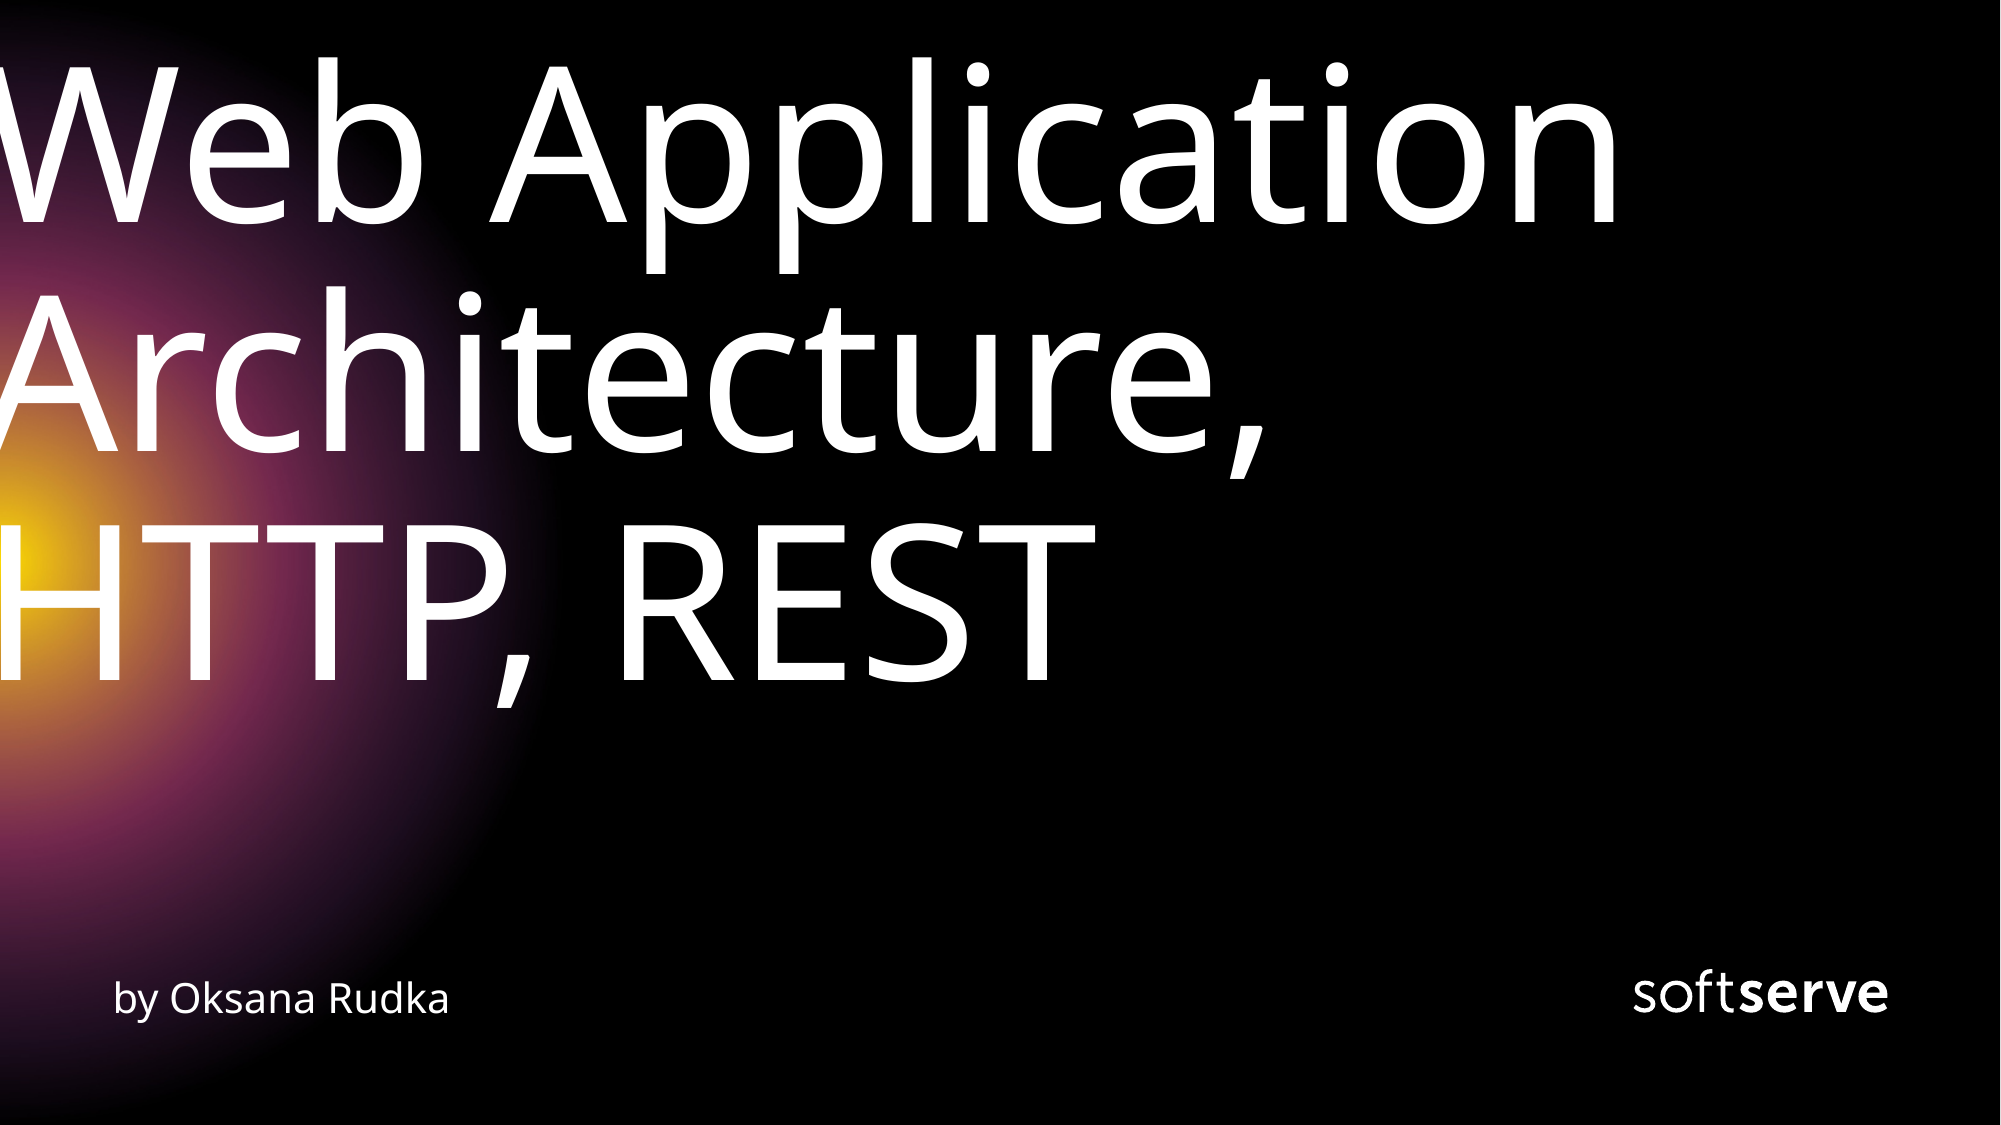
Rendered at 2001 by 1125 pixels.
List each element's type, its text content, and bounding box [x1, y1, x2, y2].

title Web Application Architecture, HTTP, REST [0, 28, 1999, 1125]
picture [0, 0, 2001, 1125]
list by Oksana Rudka [112, 970, 682, 1019]
